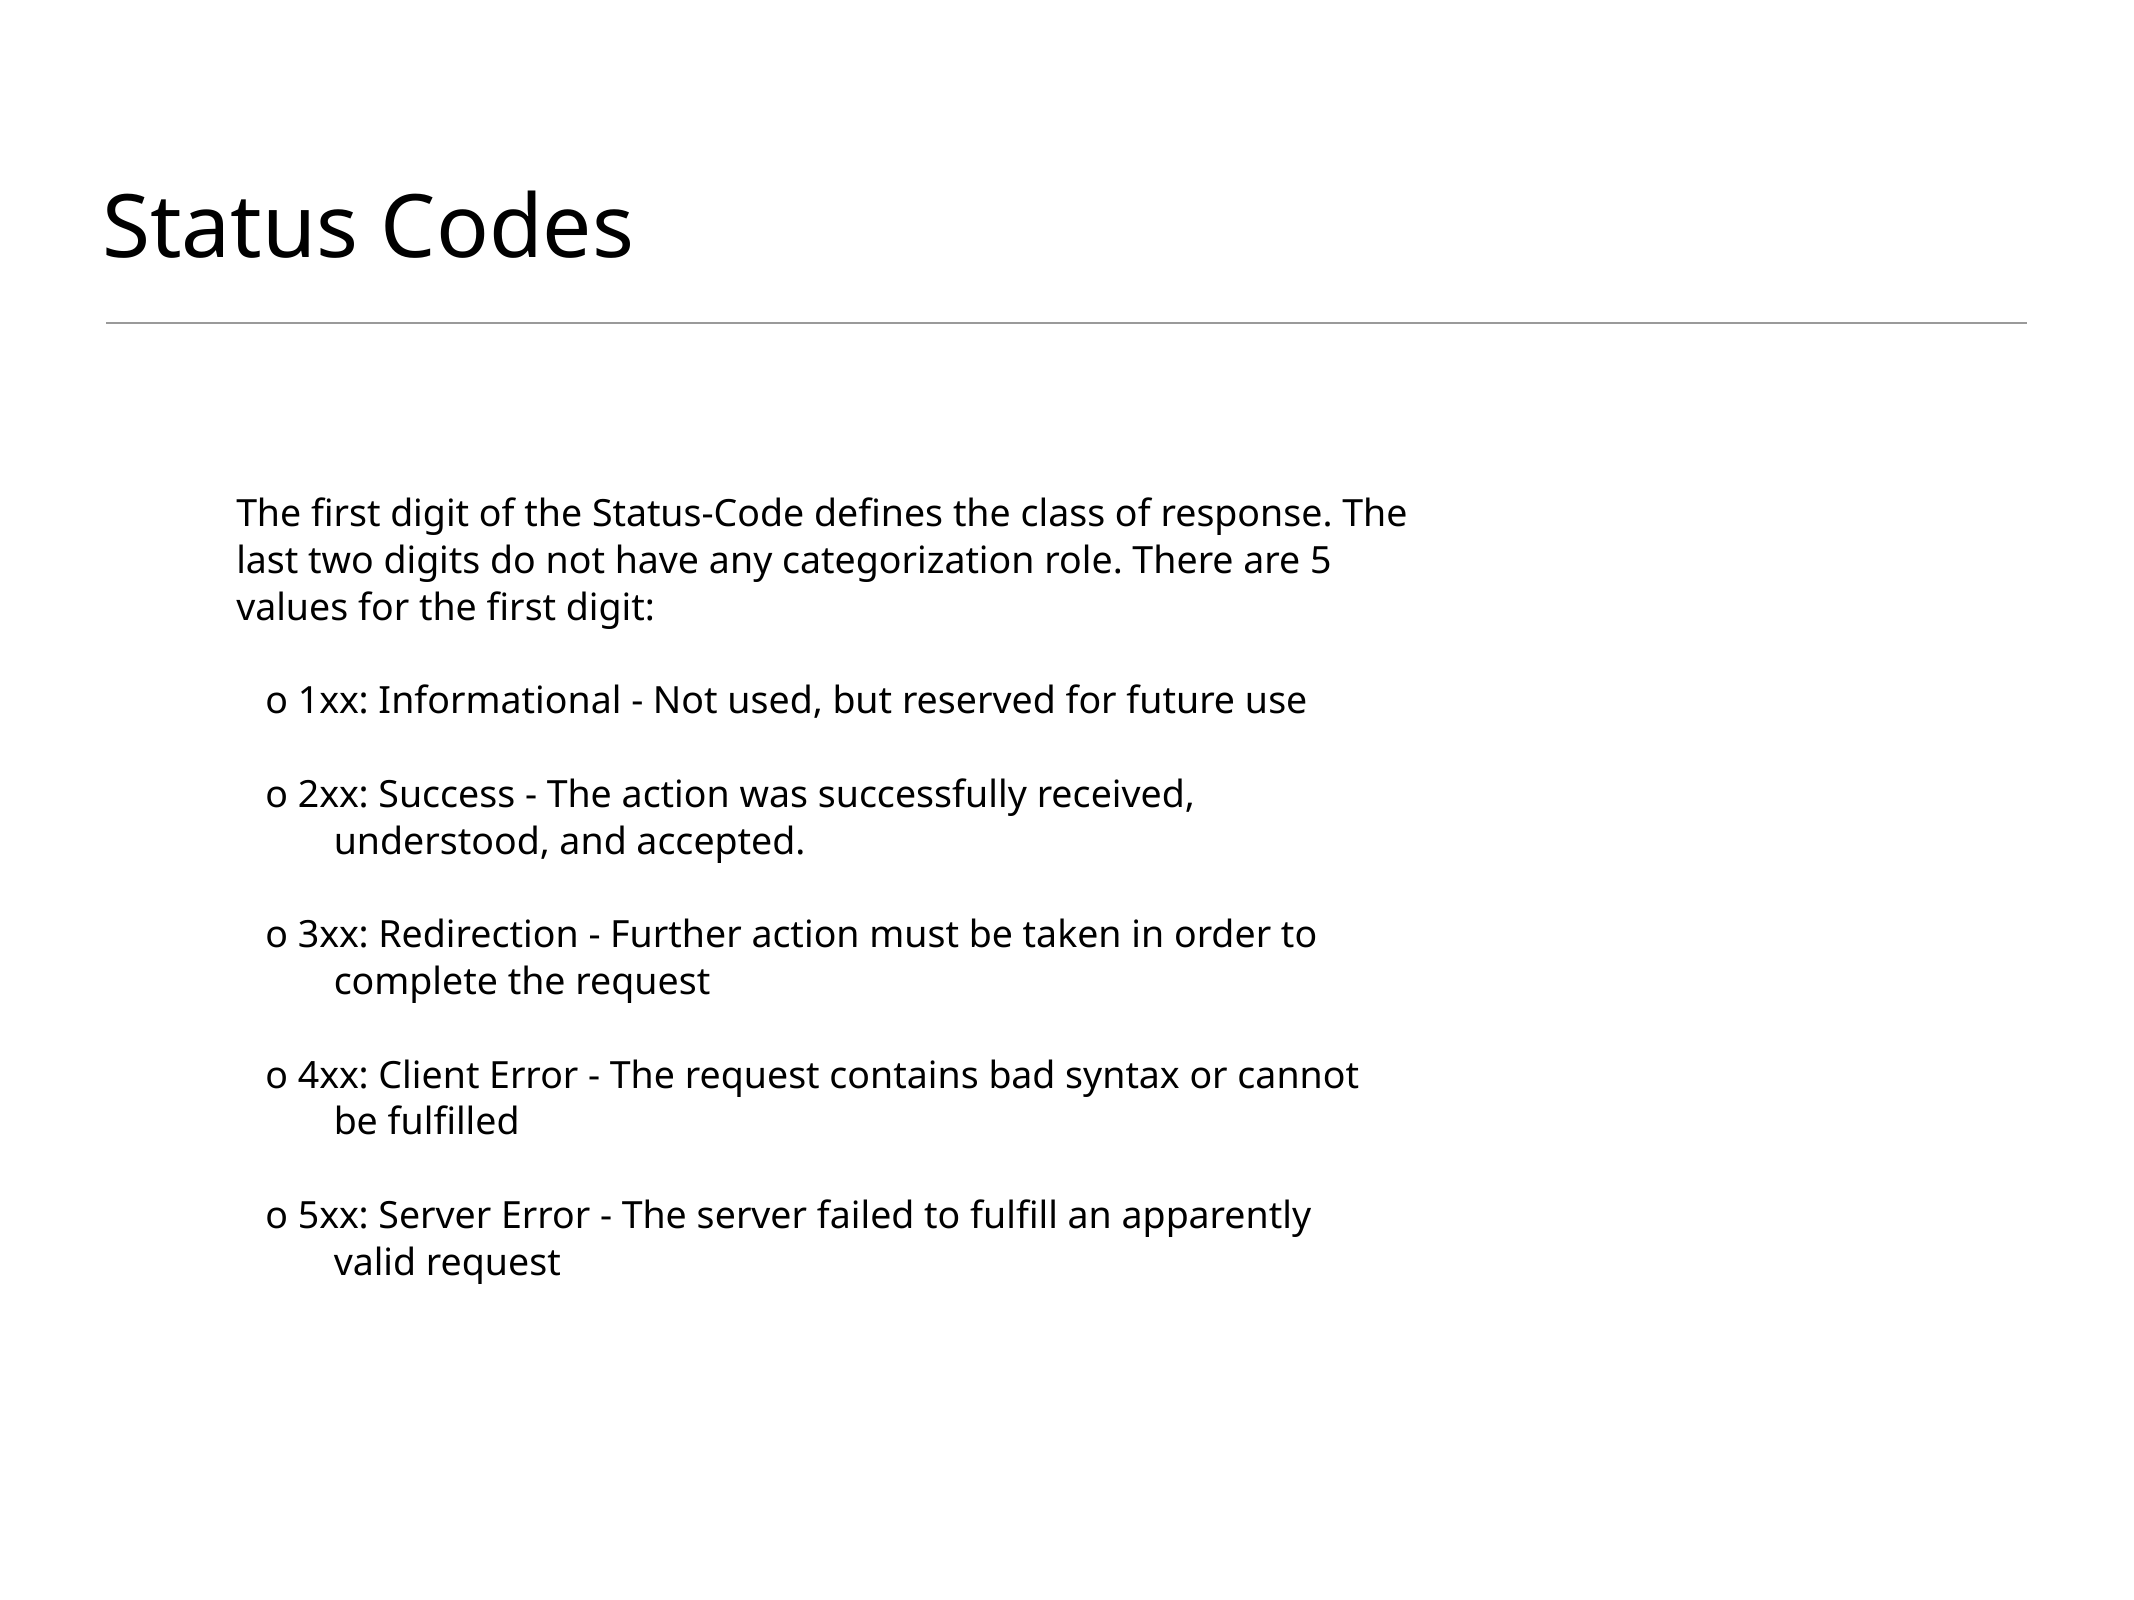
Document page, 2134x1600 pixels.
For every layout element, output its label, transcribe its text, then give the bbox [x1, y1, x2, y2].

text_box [189, 479, 2134, 1510]
title Status Codes [93, 53, 2041, 284]
